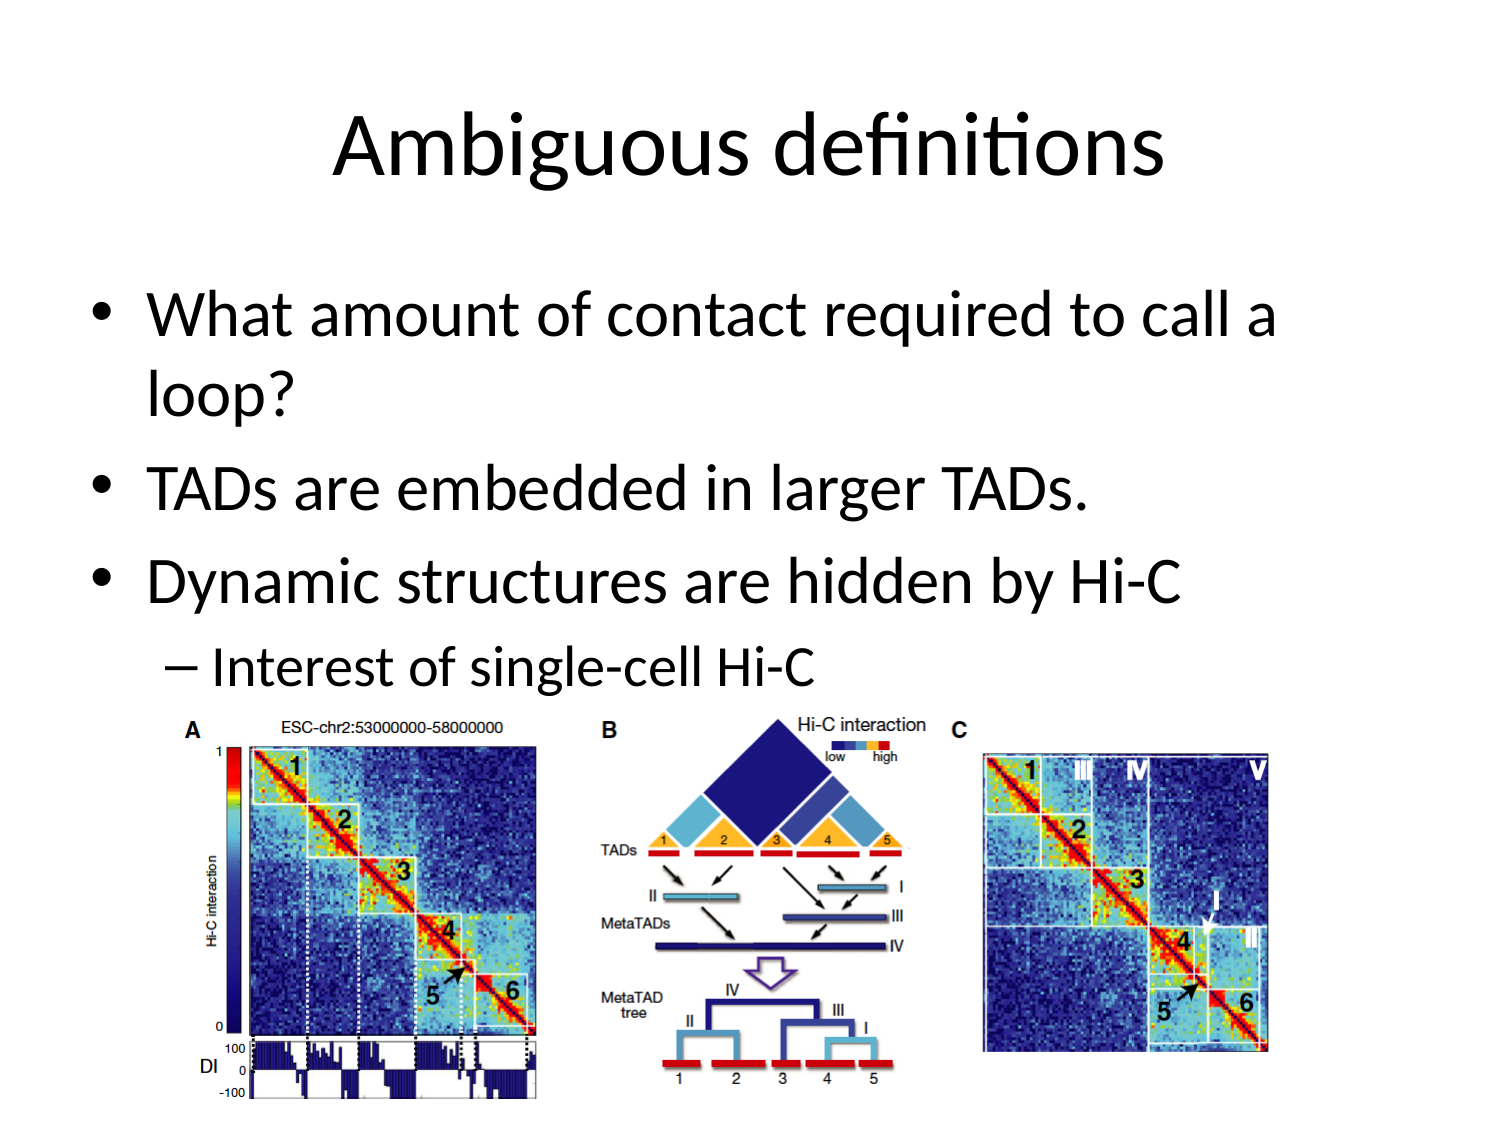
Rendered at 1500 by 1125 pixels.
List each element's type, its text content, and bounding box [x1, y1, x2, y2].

picture [162, 706, 1309, 1110]
title Ambiguous definitions [75, 45, 1425, 233]
list What amount of contact required to call a loop? TADs are embedded in larger TADs. Dynamic structures are hidden by Hi-C Interest of single-cell Hi-C [75, 262, 1425, 1005]
